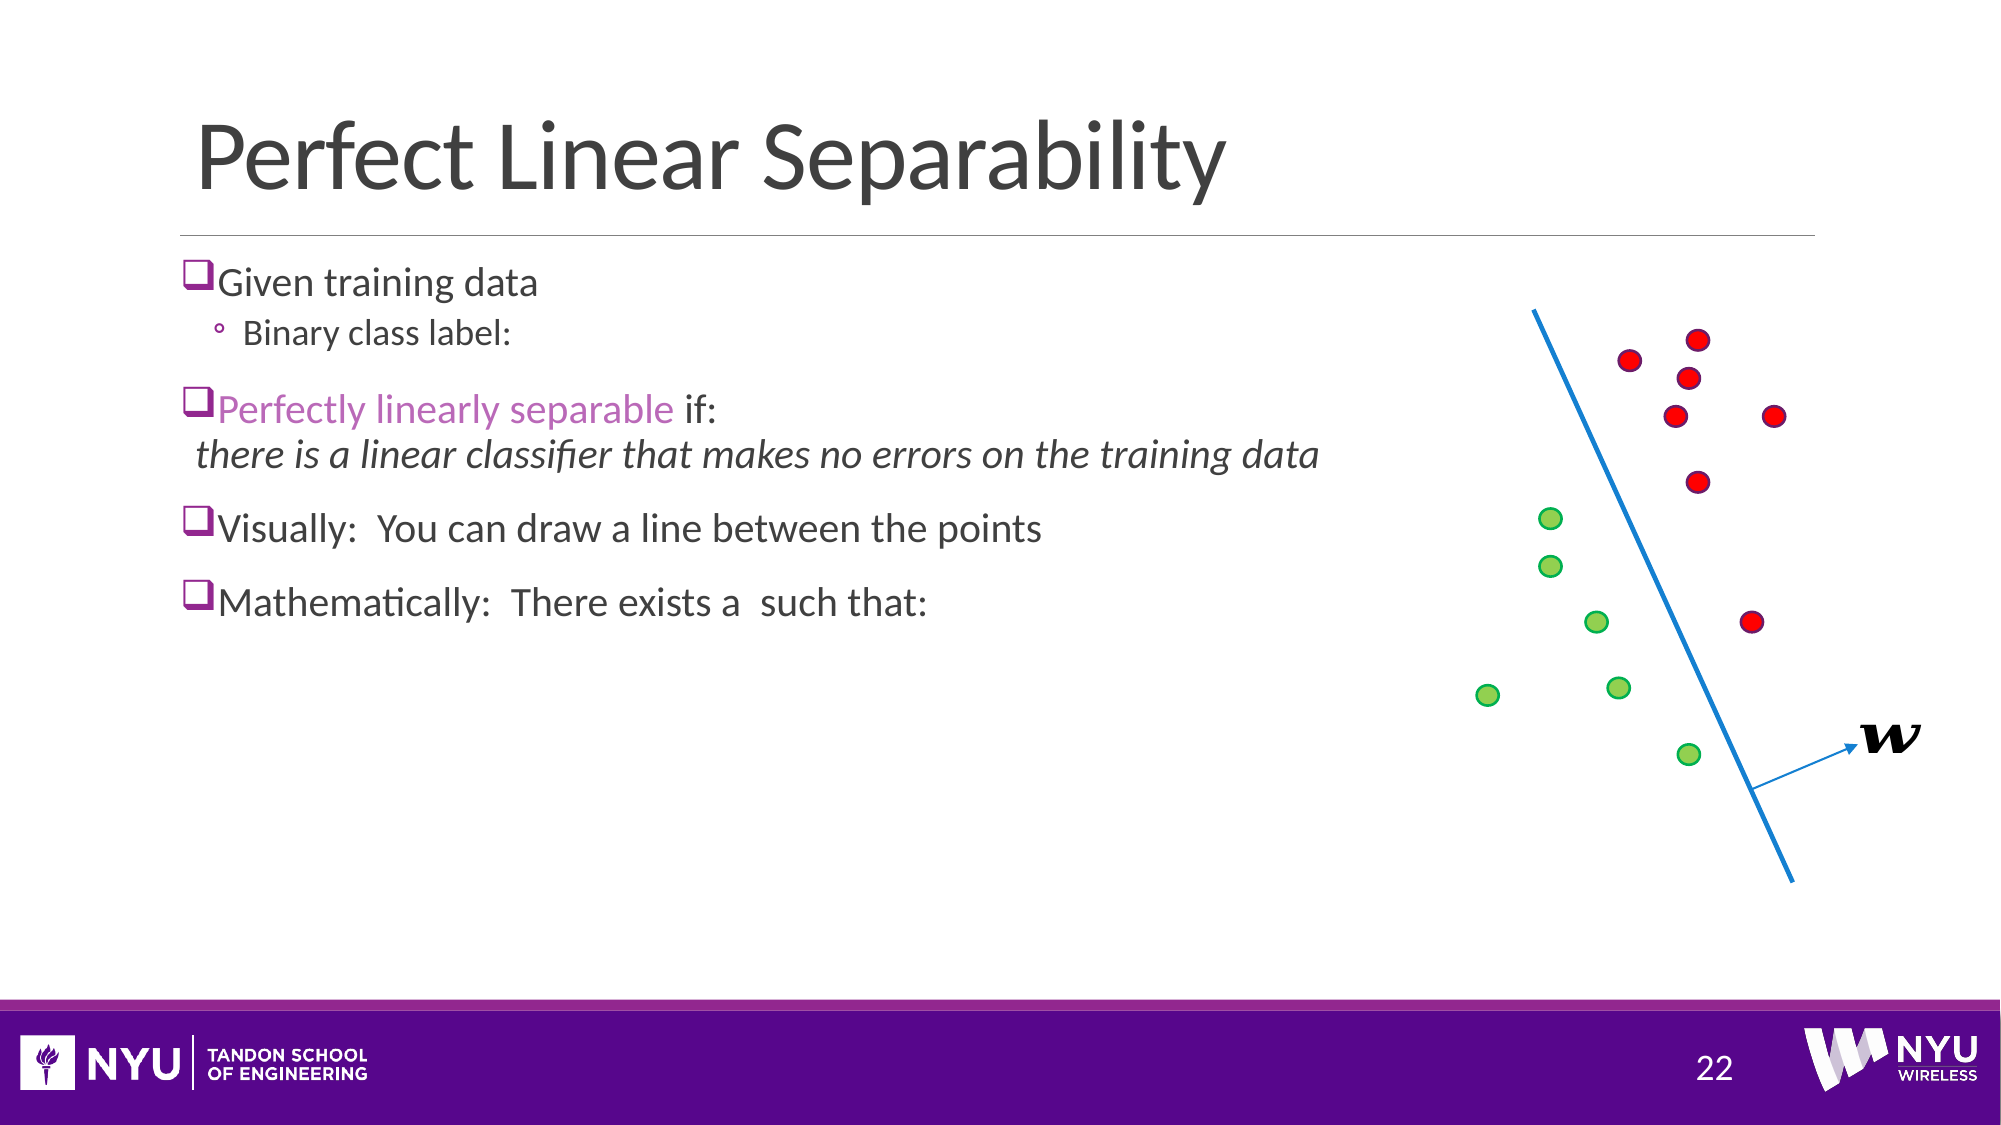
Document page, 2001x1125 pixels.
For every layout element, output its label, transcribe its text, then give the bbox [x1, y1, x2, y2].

slide_number 22 [1533, 1035, 1749, 1096]
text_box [1751, 743, 1859, 790]
title Perfect Linear Separability [180, 47, 1830, 218]
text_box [1533, 309, 1794, 883]
text_box [1475, 683, 1501, 707]
